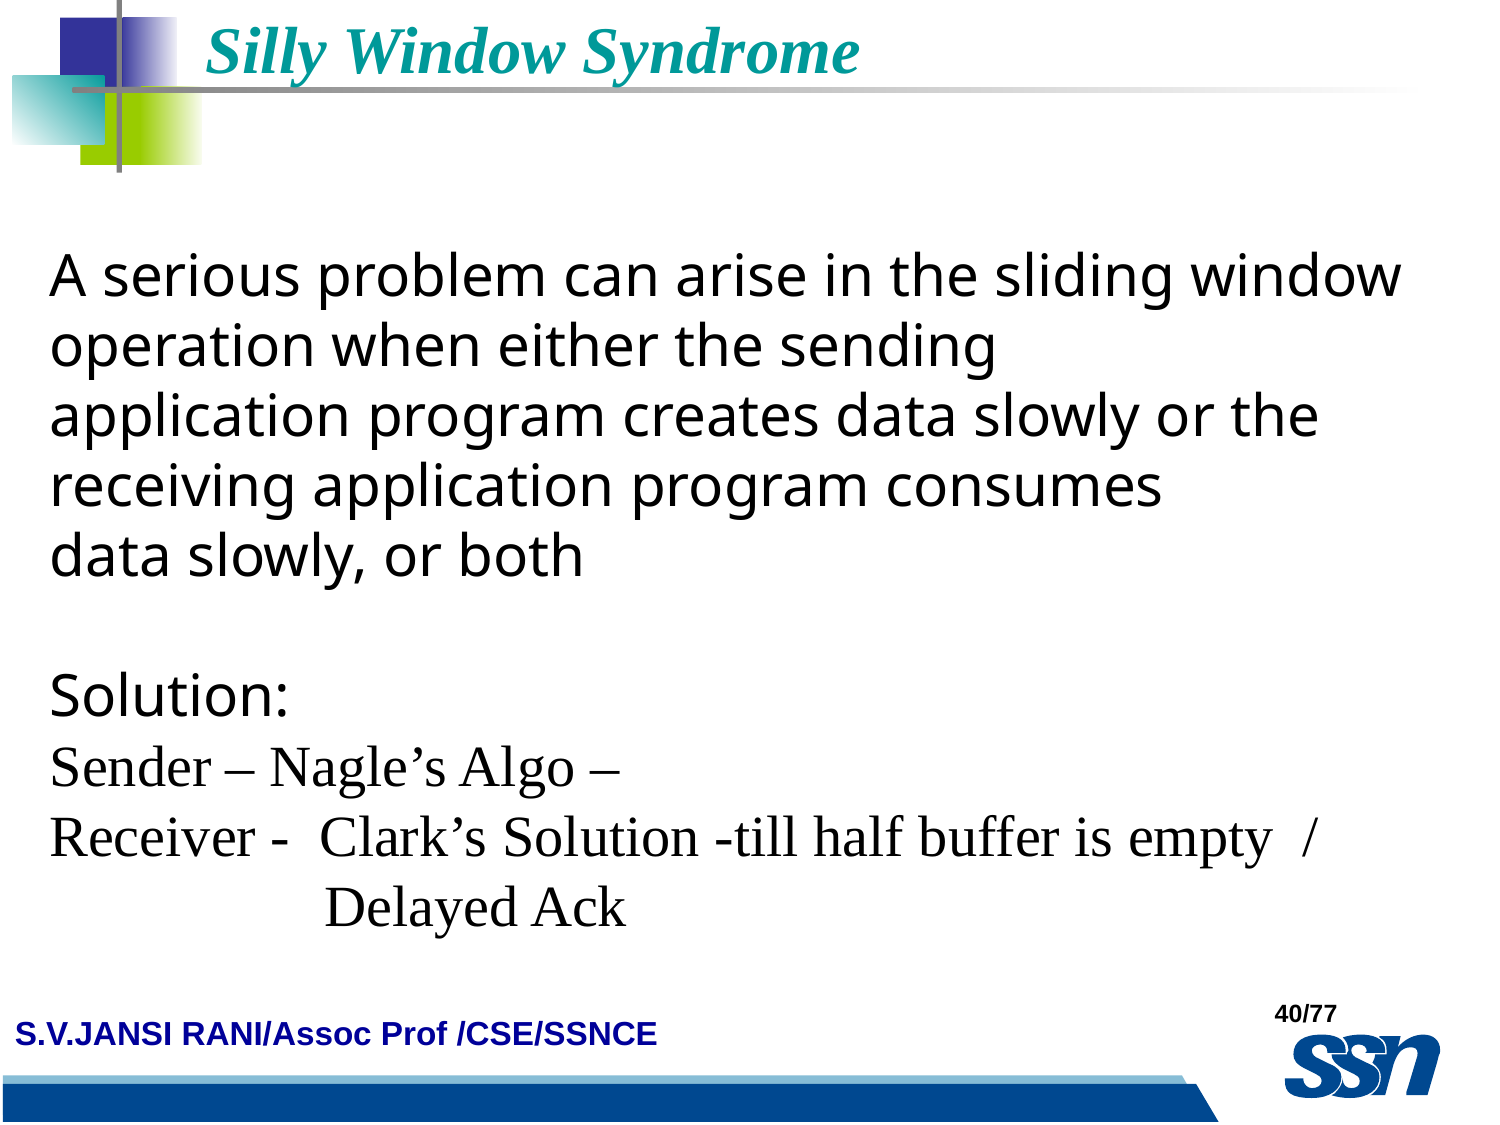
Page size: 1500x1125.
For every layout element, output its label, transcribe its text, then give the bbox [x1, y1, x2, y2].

text_box [122, 17, 177, 86]
text_box A serious problem can arise in the sliding window operation when either the sending application program creates data slowly or the receiving application program consumes data slowly, or both Solution: Sender – Nagle’s Algo – Receiver - Clark’s Solution -till half buffer is empty / Delayed Ack [34, 231, 1460, 946]
text_box [122, 93, 141, 165]
text_box [72, 87, 190, 93]
text_box [141, 93, 202, 165]
text_box [116, 93, 122, 173]
text_box [12, 75, 105, 145]
text_box [116, 0, 122, 87]
text_box [60, 17, 116, 86]
text_box Silly Window Syndrome [190, 0, 877, 95]
text_box [80, 93, 116, 165]
text_box [877, 87, 1423, 93]
